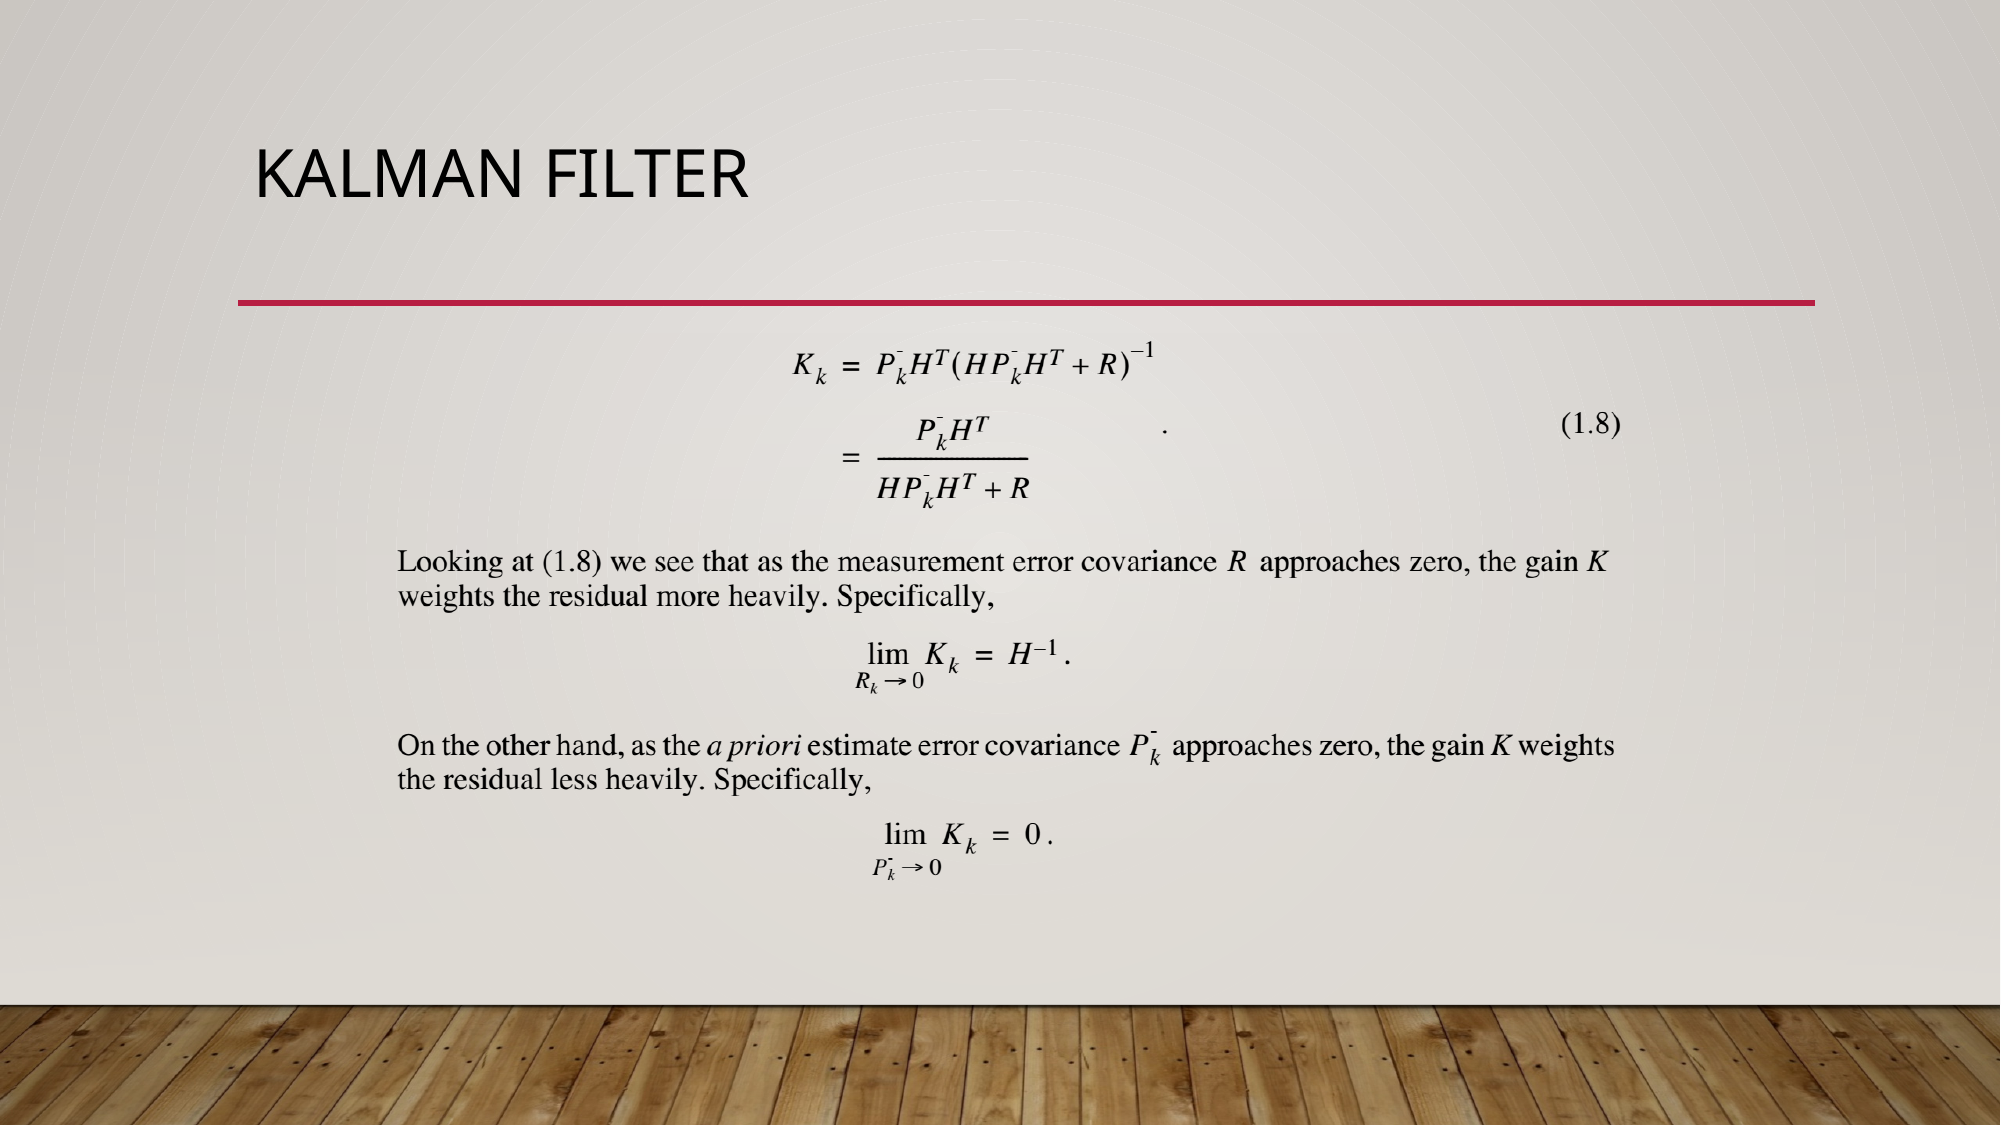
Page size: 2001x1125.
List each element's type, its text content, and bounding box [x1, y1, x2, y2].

title Kalman filter [238, 131, 1814, 305]
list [380, 330, 1672, 897]
picture [0, 1005, 2000, 1125]
